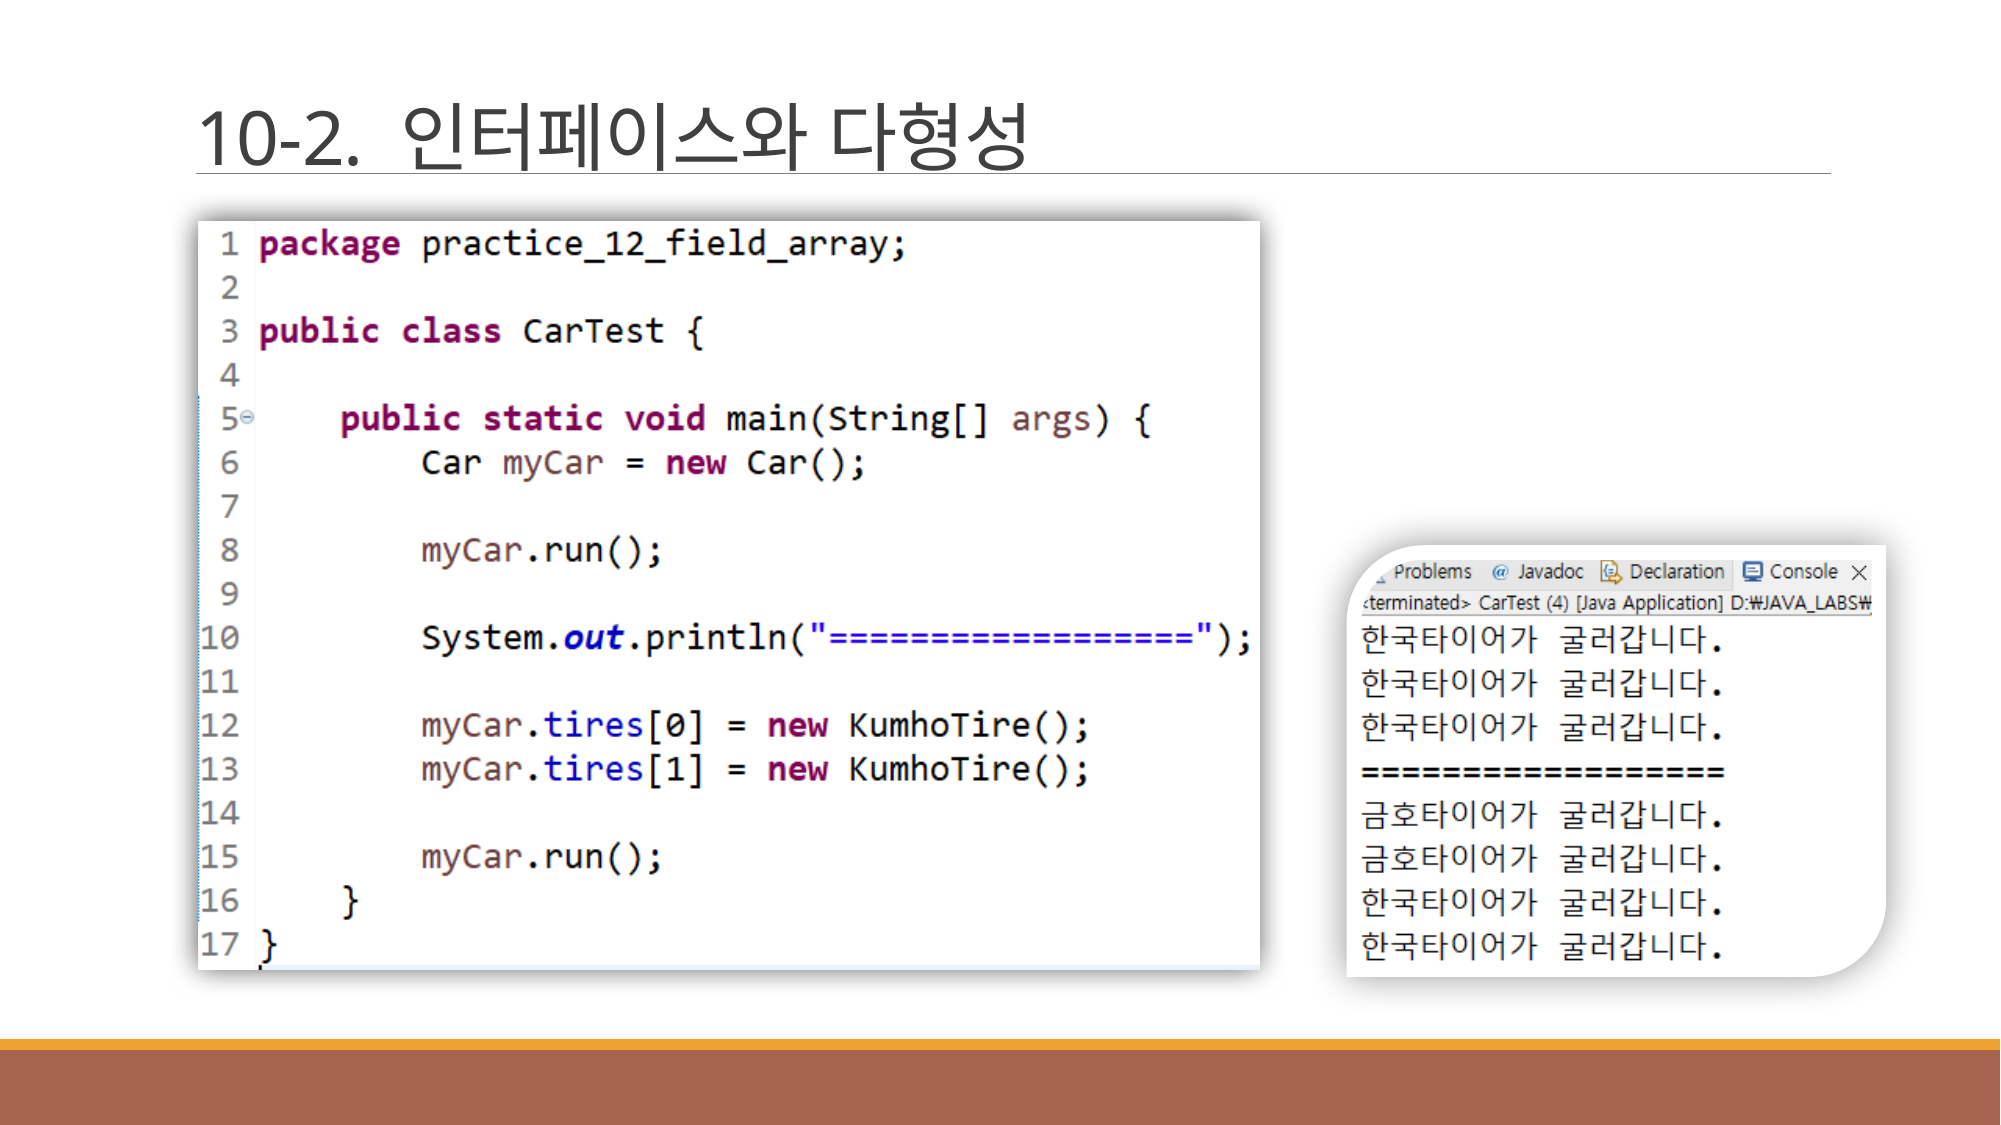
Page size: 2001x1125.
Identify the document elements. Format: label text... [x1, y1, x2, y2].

picture [197, 220, 1260, 971]
picture [1353, 551, 1880, 971]
title 10-2. 인터페이스와 다형성 [180, 47, 1408, 189]
